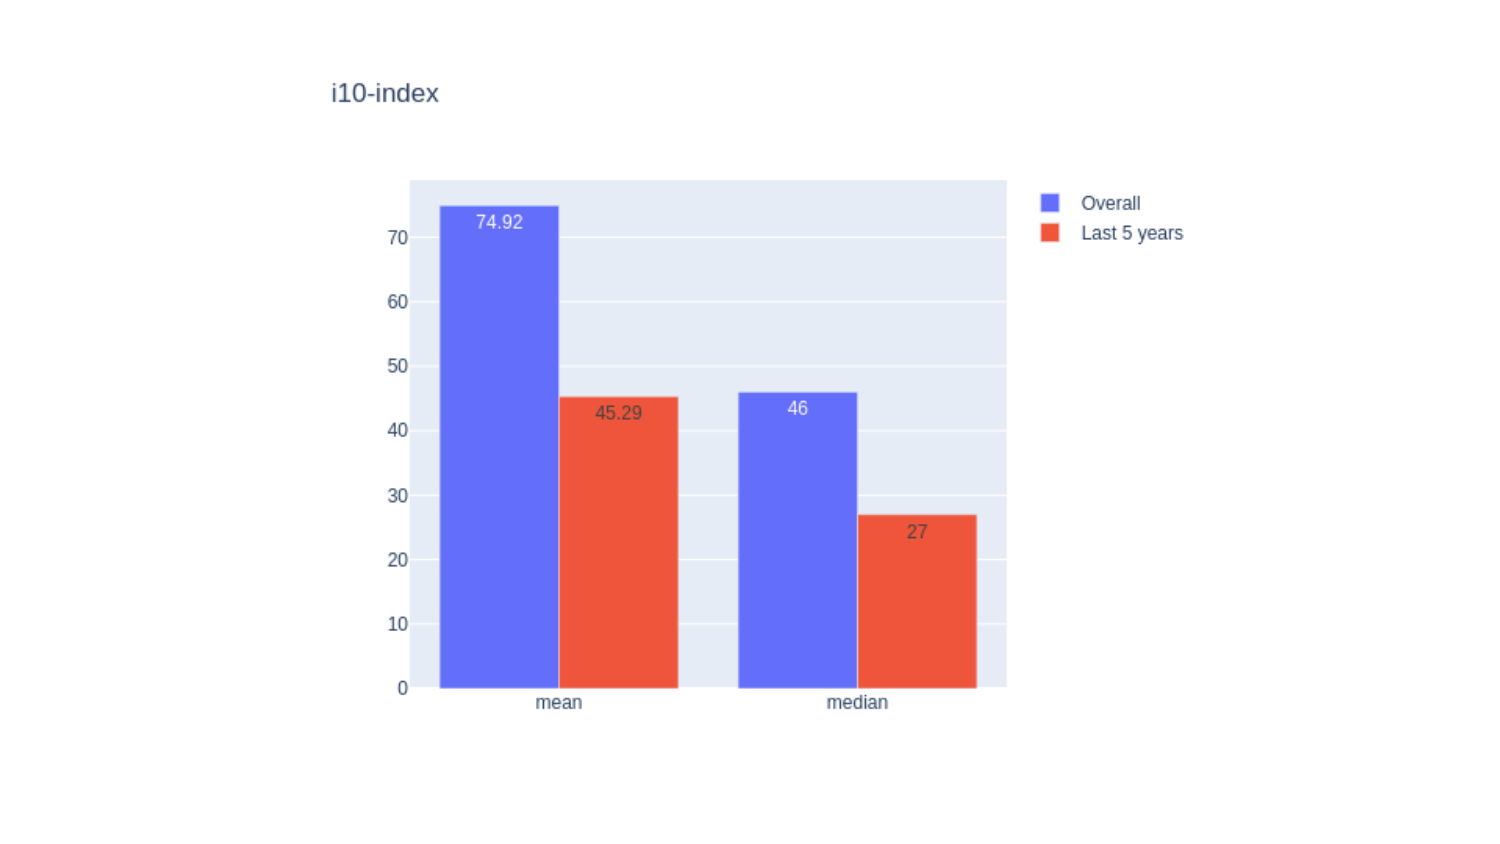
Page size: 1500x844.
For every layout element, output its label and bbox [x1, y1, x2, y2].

picture [284, 24, 1216, 815]
